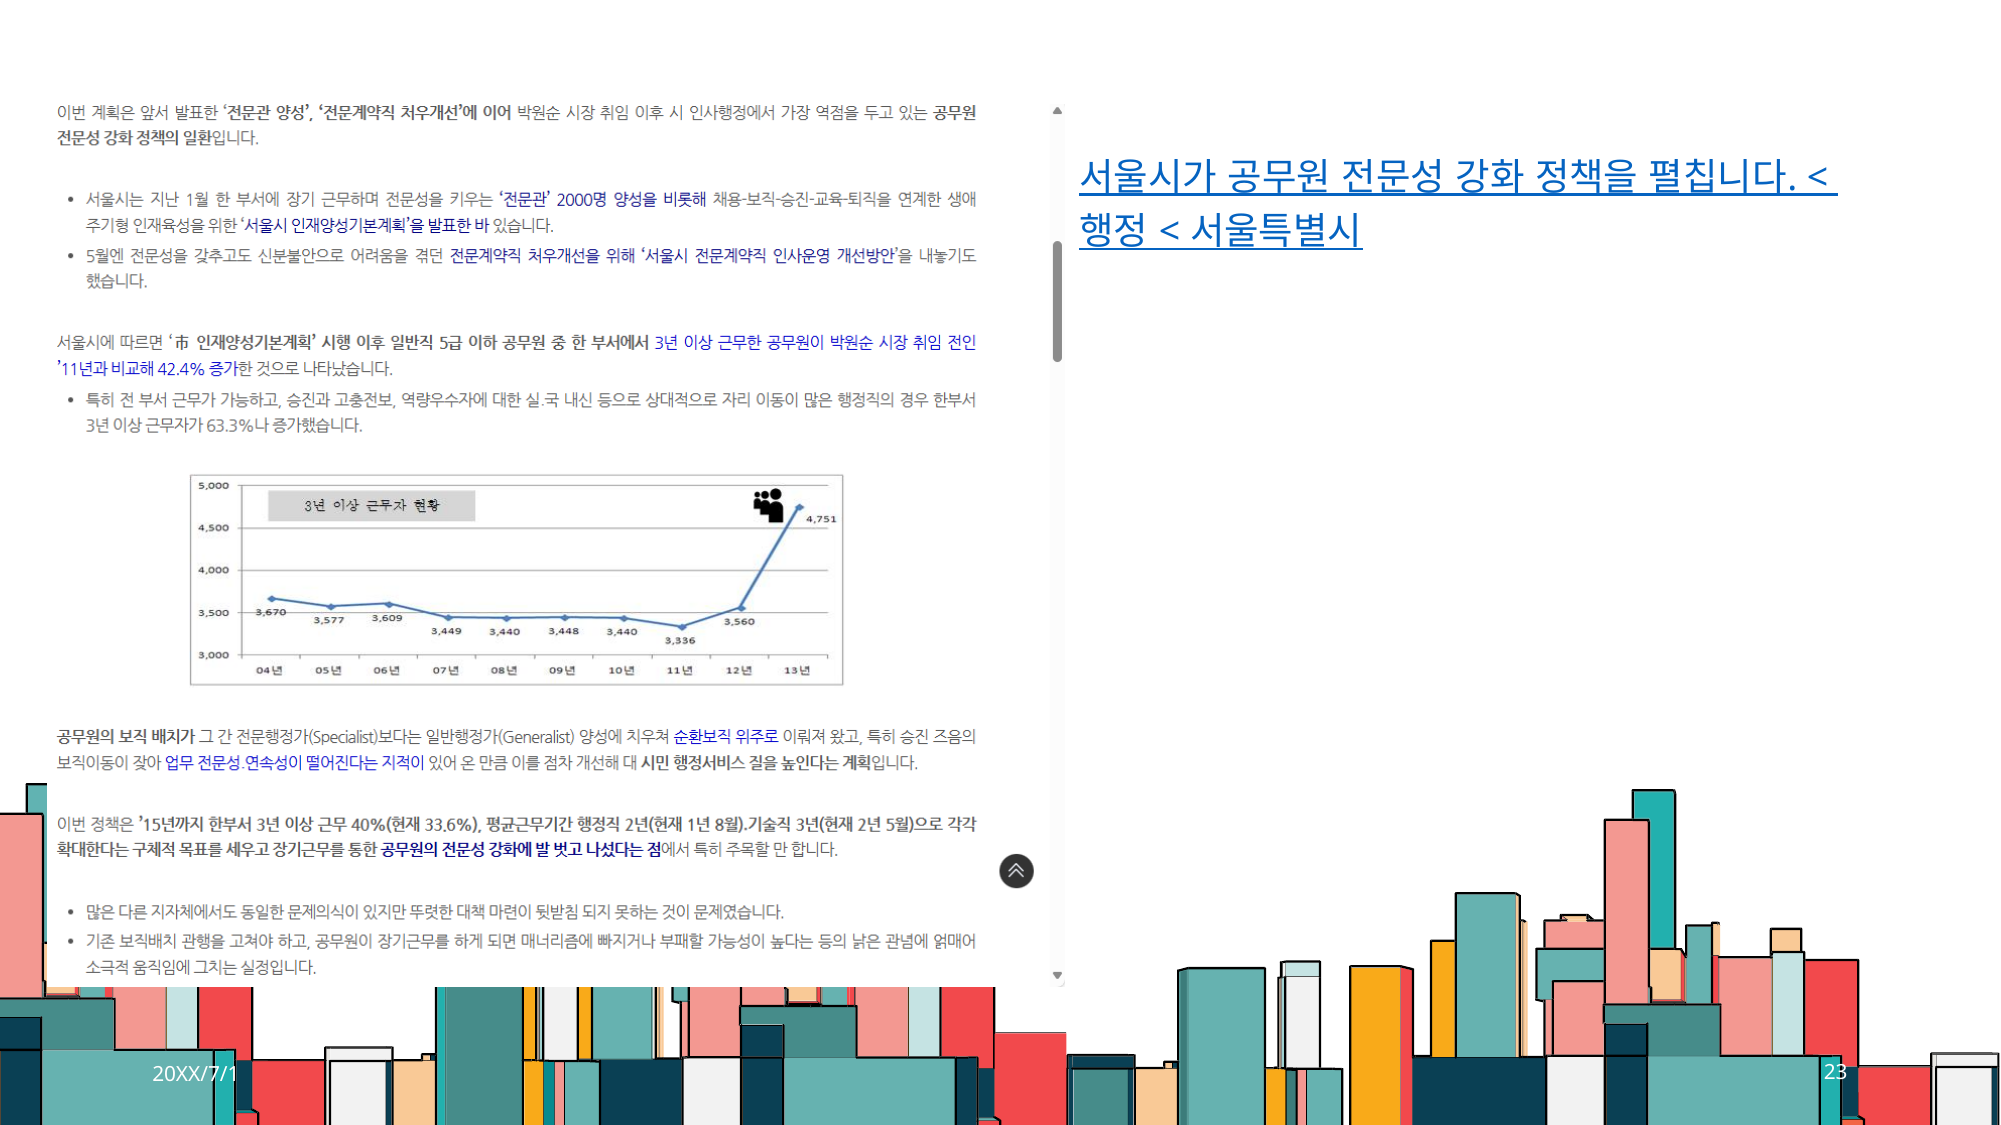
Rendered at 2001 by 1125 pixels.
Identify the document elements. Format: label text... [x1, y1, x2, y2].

slide_number 23 [1412, 1042, 1863, 1103]
text_box 서울시가 공무원 전문성 강화 정책을 펼칩니다. < 행정 < 서울특별시 [1065, 145, 1863, 269]
slide_number 20XX/7/1 [137, 1042, 588, 1103]
picture [47, 104, 1065, 987]
